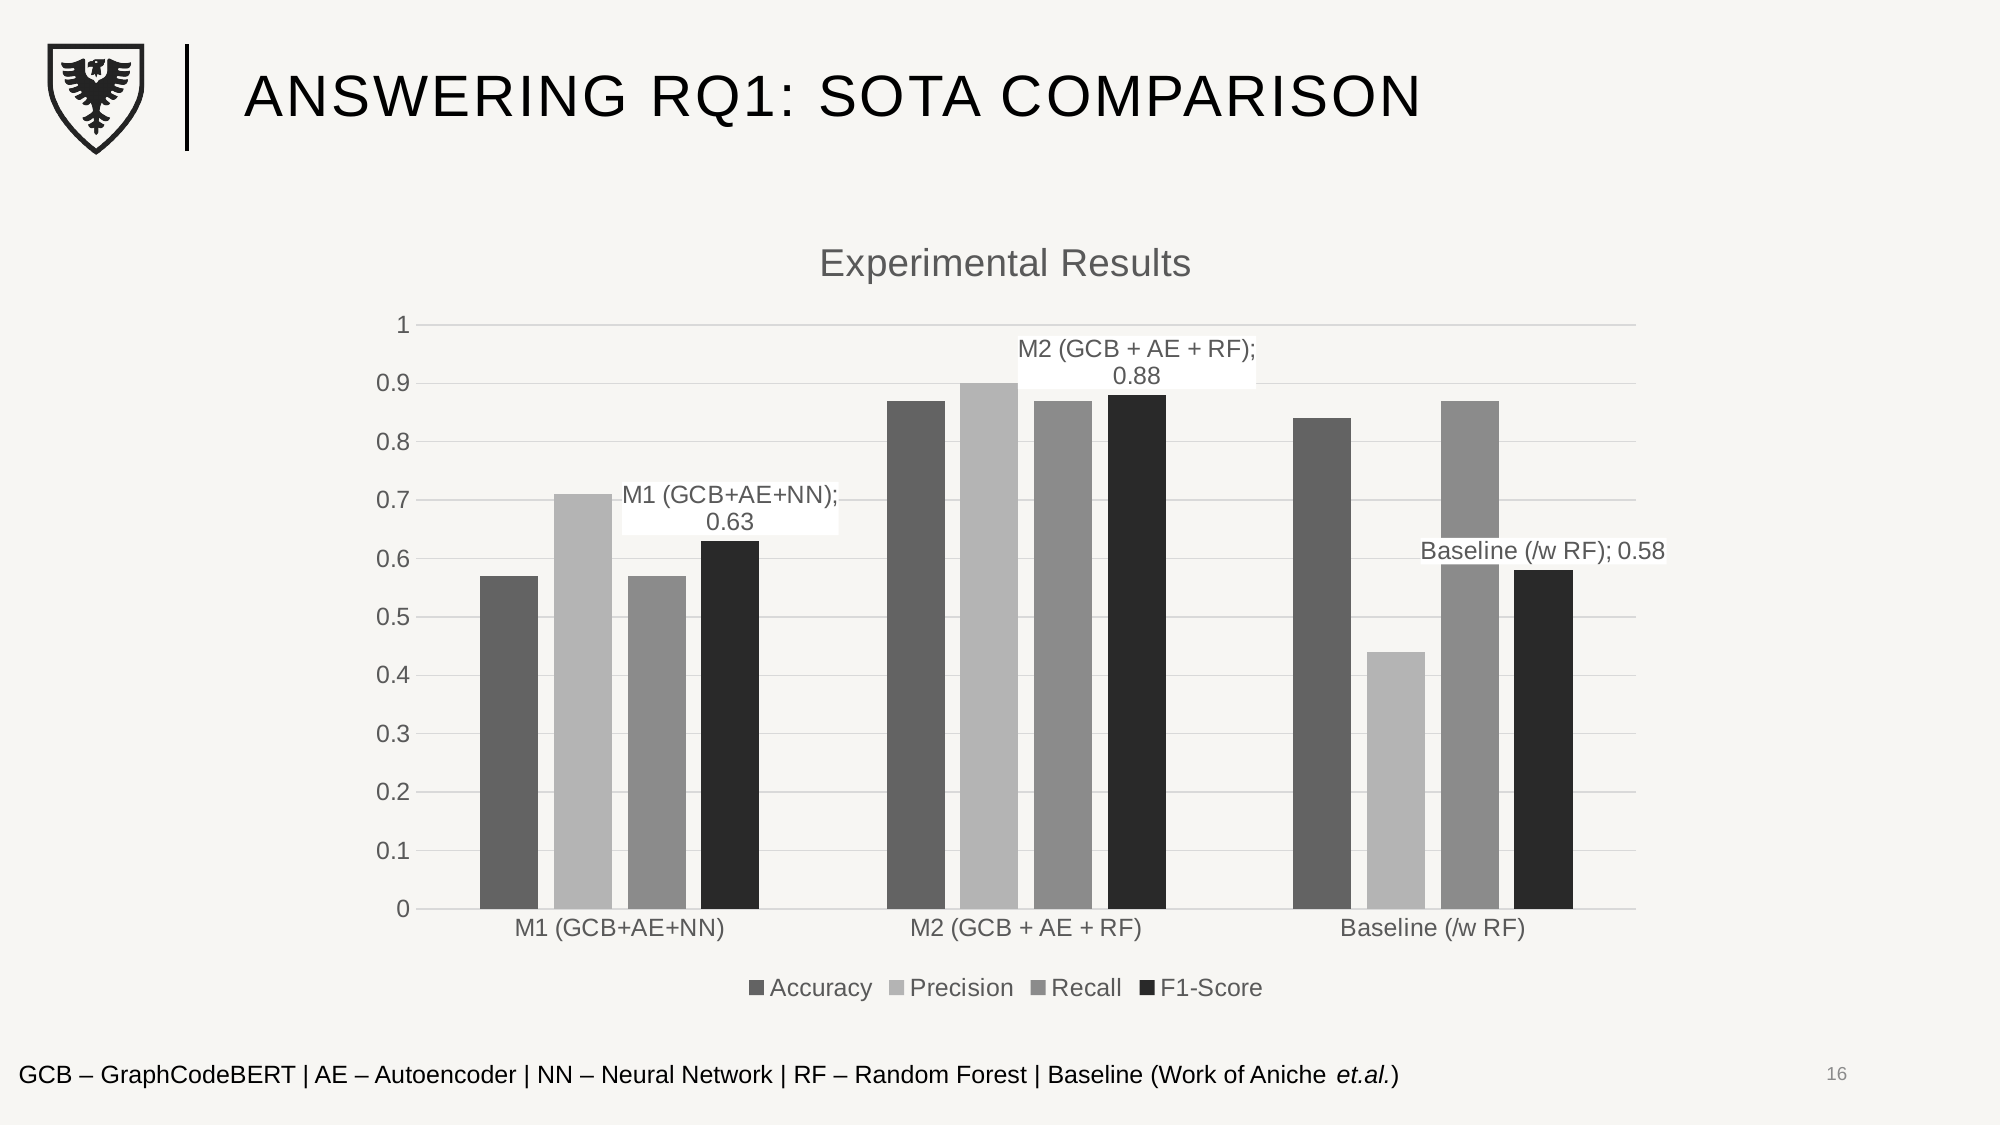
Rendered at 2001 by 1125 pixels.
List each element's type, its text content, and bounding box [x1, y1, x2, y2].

chart [349, 204, 1667, 1007]
picture [47, 43, 145, 155]
text_box GCB – GraphCodeBERT | AE – Autoencoder | NN – Neural Network | RF – Random Forest | Baseline (Work of Aniche et.al.) [3, 1051, 1415, 1096]
title Answering RQ1: SOTA Comparison [229, 43, 1863, 152]
slide_number 16 [1412, 1042, 1863, 1103]
